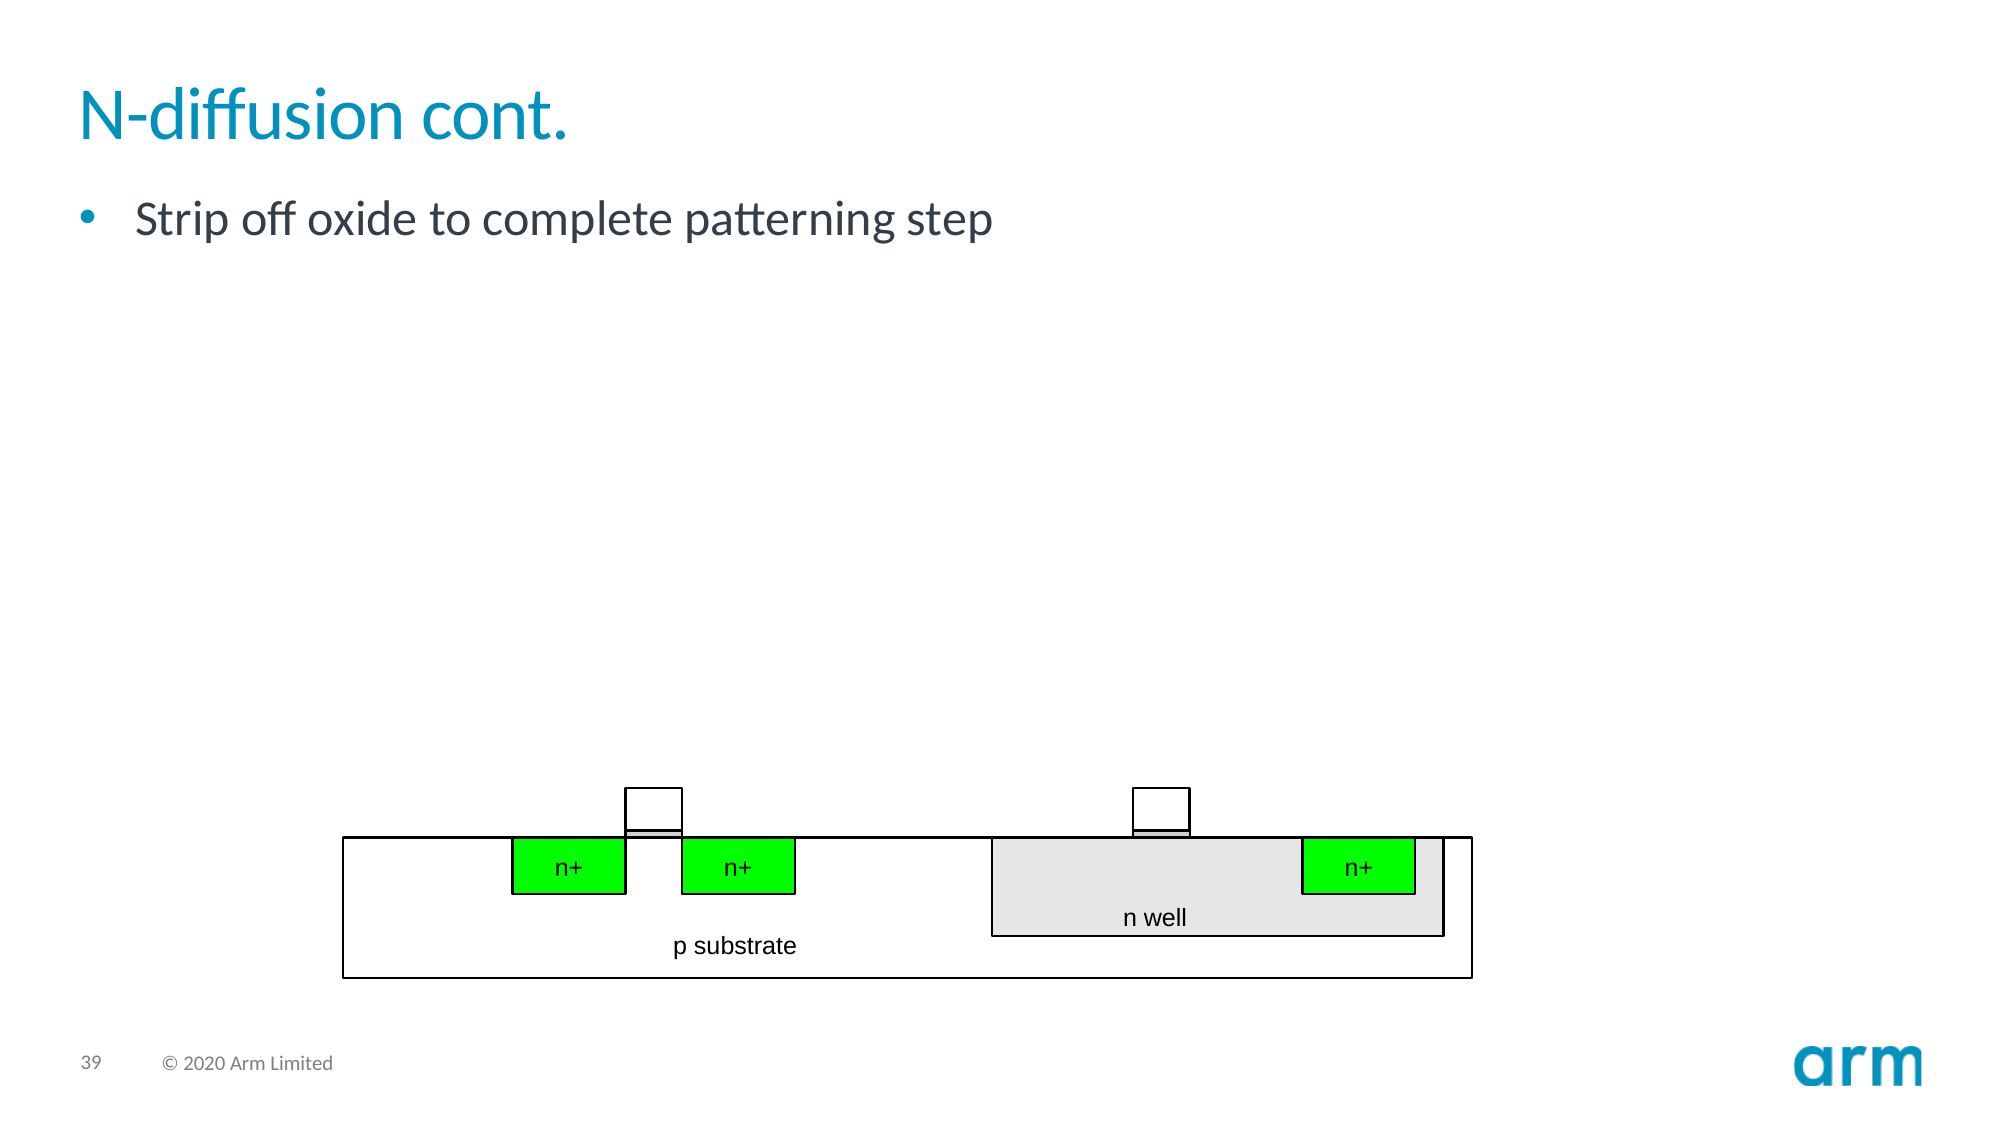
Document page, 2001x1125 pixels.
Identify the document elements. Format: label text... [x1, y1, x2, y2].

list Strip off oxide to complete patterning step [78, 185, 1923, 941]
title N-diffusion cont. [78, 78, 1922, 185]
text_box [337, 782, 1675, 985]
